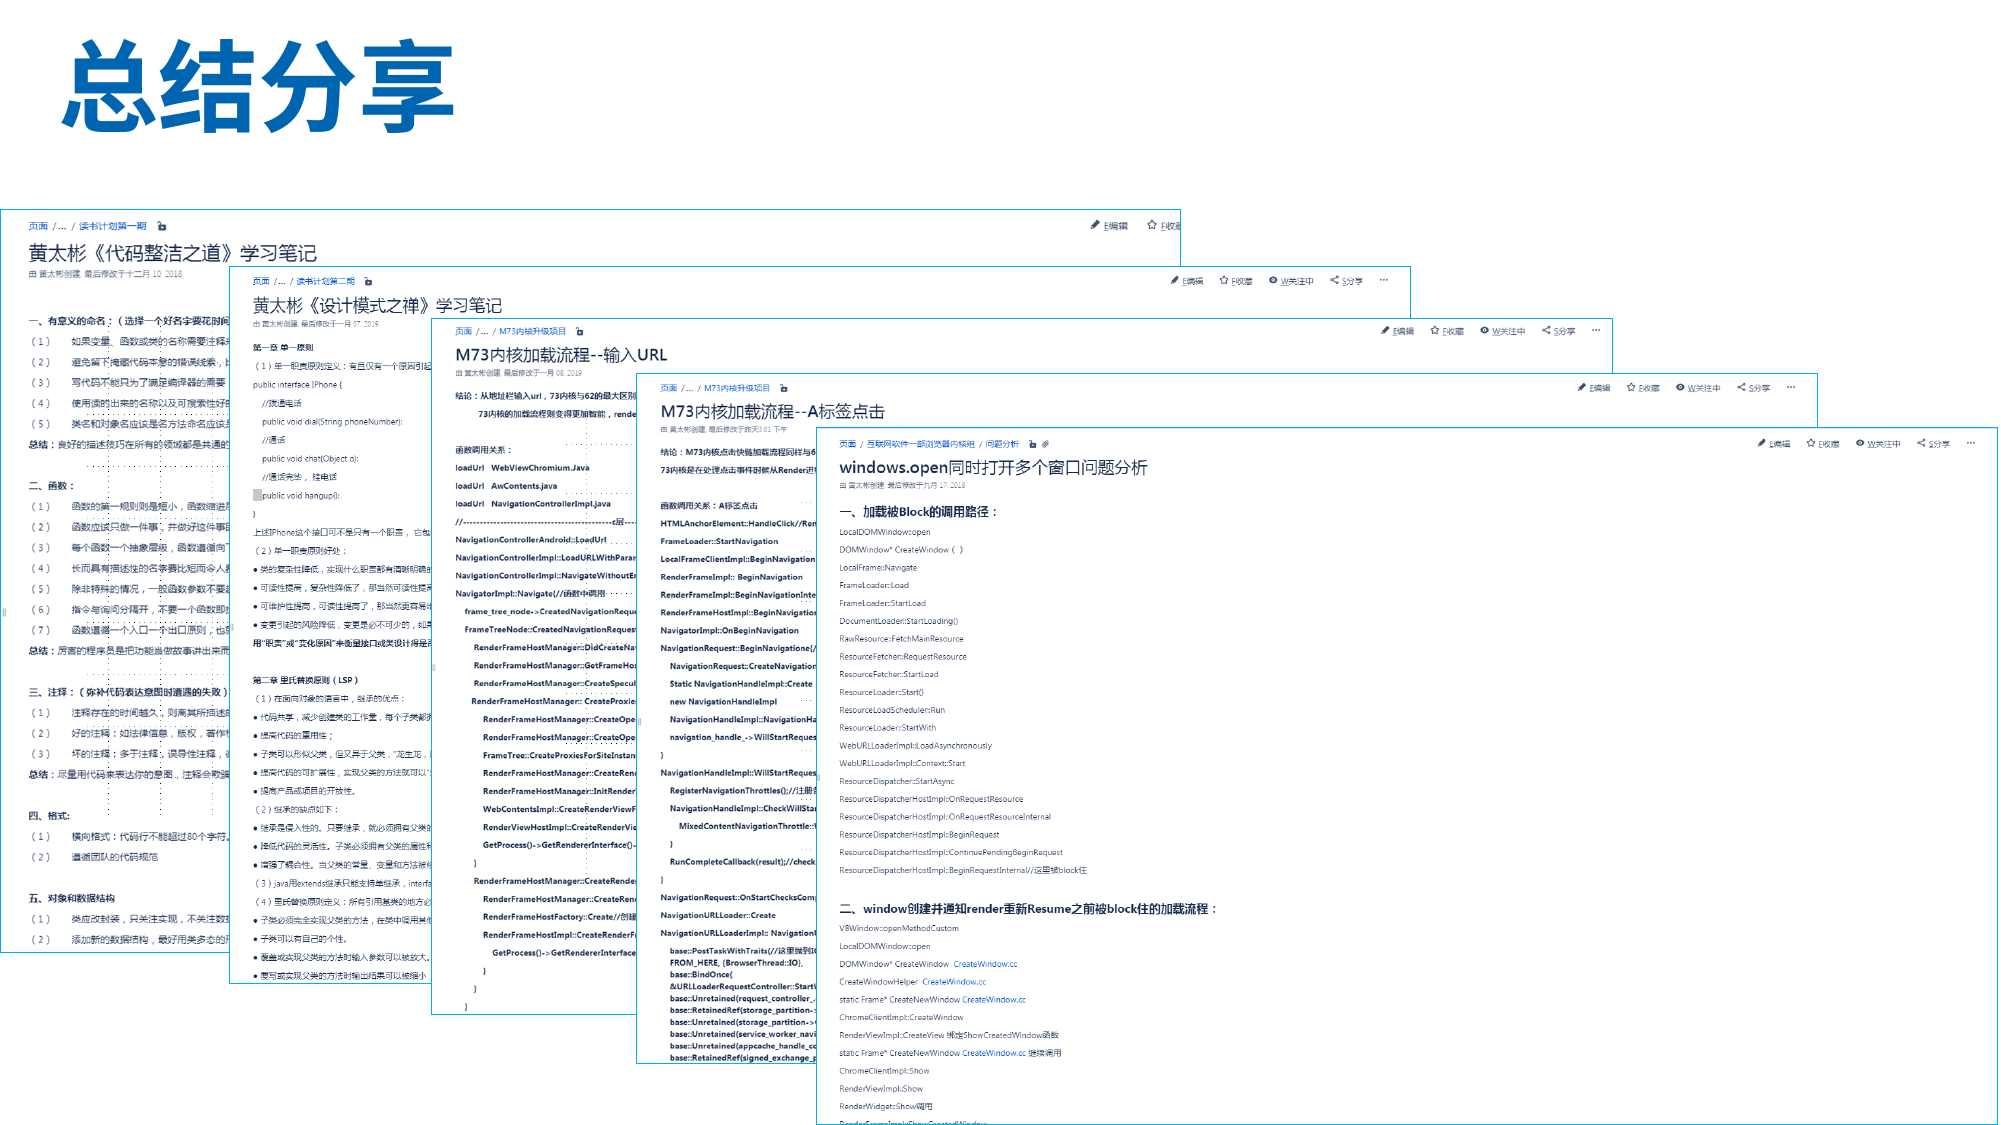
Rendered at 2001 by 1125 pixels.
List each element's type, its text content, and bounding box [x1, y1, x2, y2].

text_box 总结分享 [43, 17, 474, 152]
picture [818, 429, 1996, 1123]
picture [2, 211, 1179, 951]
picture [433, 320, 1611, 1013]
picture [638, 375, 1816, 1062]
picture [231, 268, 1409, 982]
